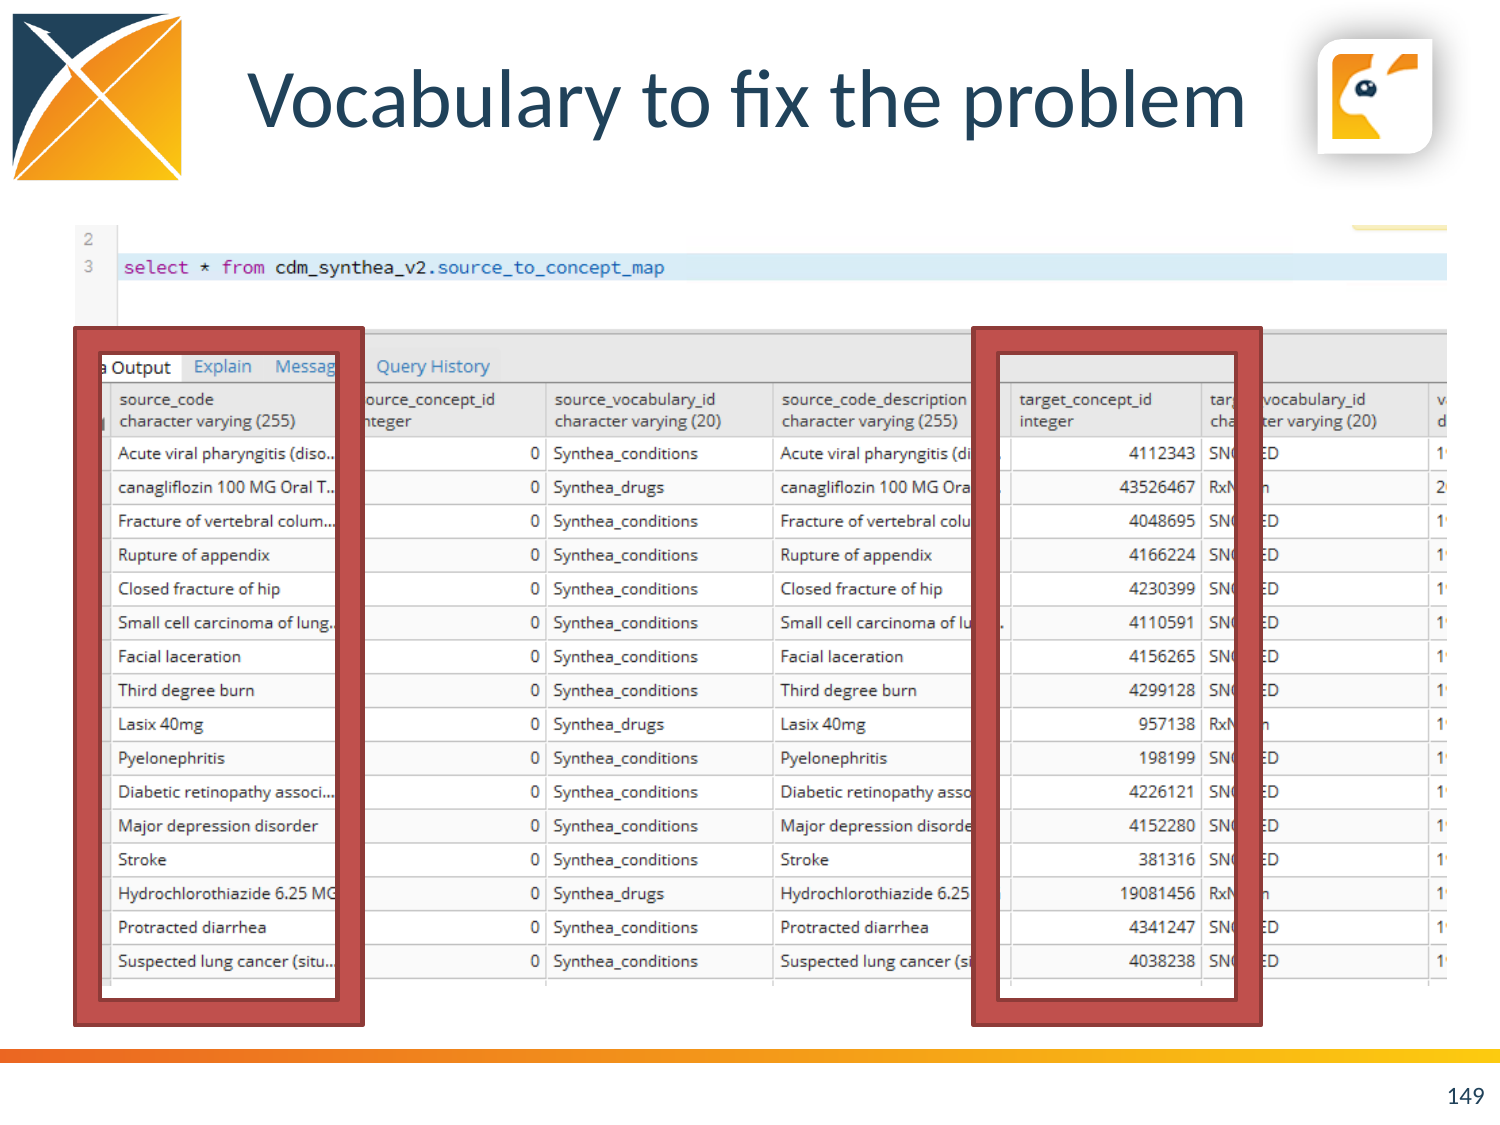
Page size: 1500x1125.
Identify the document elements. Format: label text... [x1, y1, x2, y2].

picture [1324, 46, 1426, 147]
picture [0, 0, 206, 200]
title Vocabulary to fix the problem [187, 24, 1309, 163]
picture [74, 225, 1447, 986]
slide_number 149 [1149, 1065, 1500, 1125]
text_box [73, 992, 365, 1027]
text_box [971, 993, 1263, 1027]
